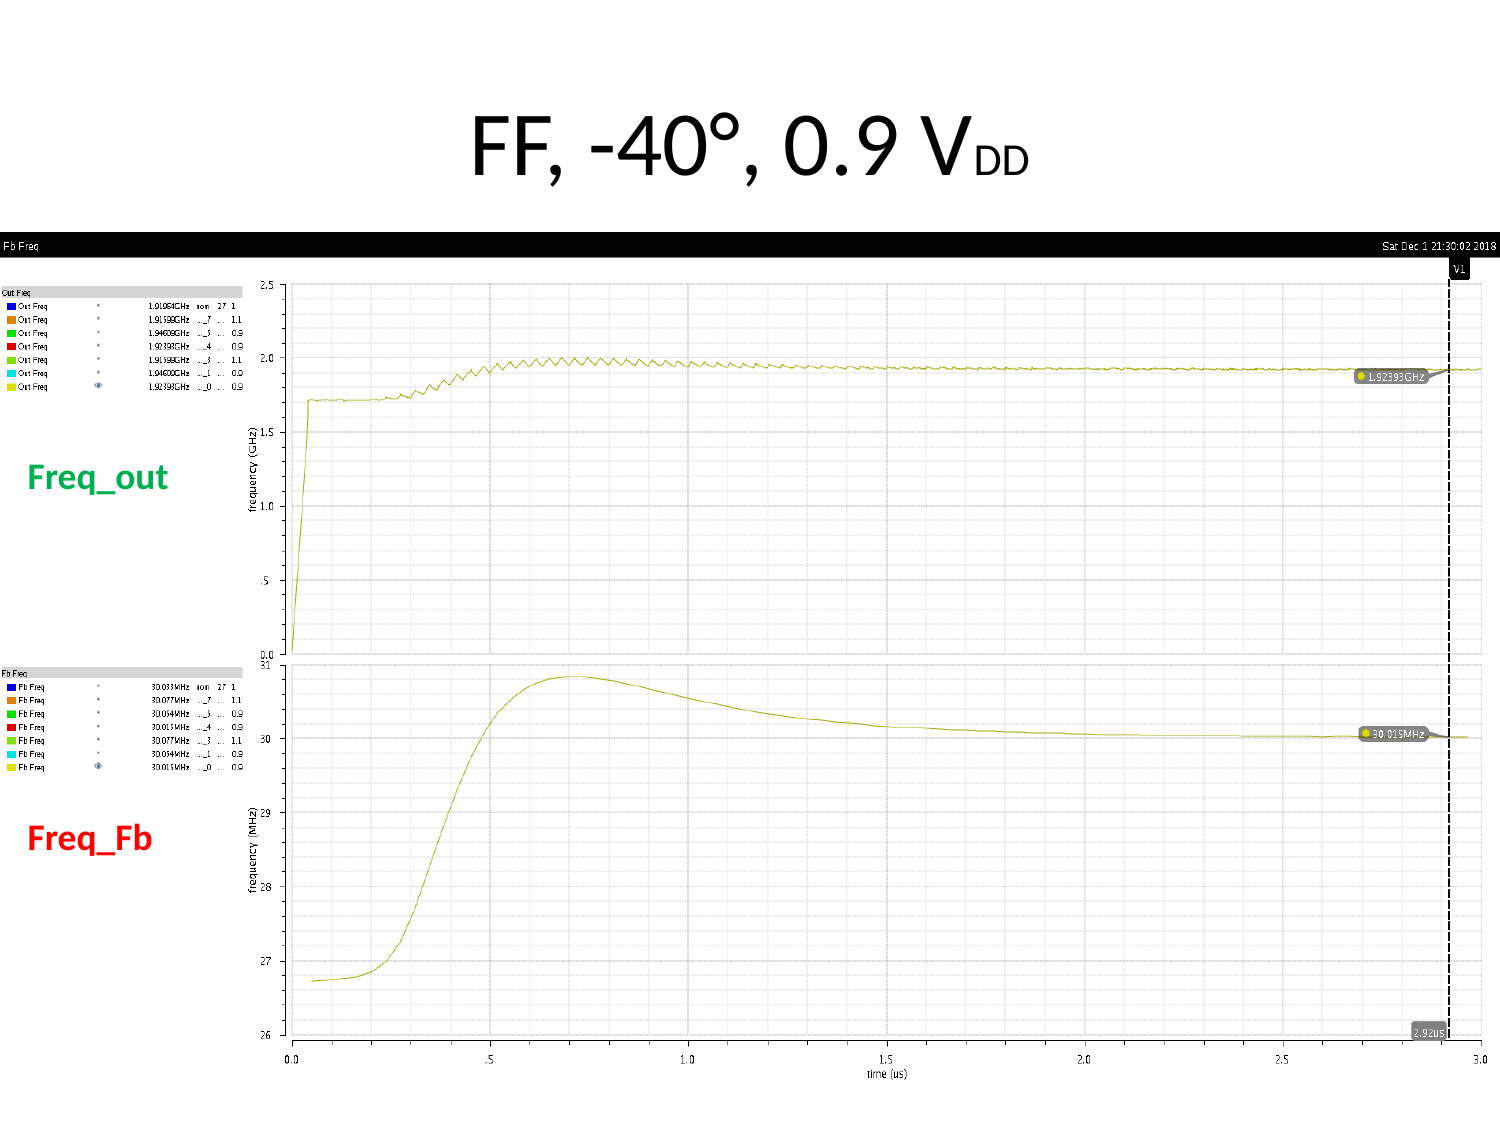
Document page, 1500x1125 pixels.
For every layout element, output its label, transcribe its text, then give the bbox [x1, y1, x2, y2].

picture [0, 232, 1500, 1081]
title FF, -40°, 0.9 VDD [75, 45, 1425, 230]
